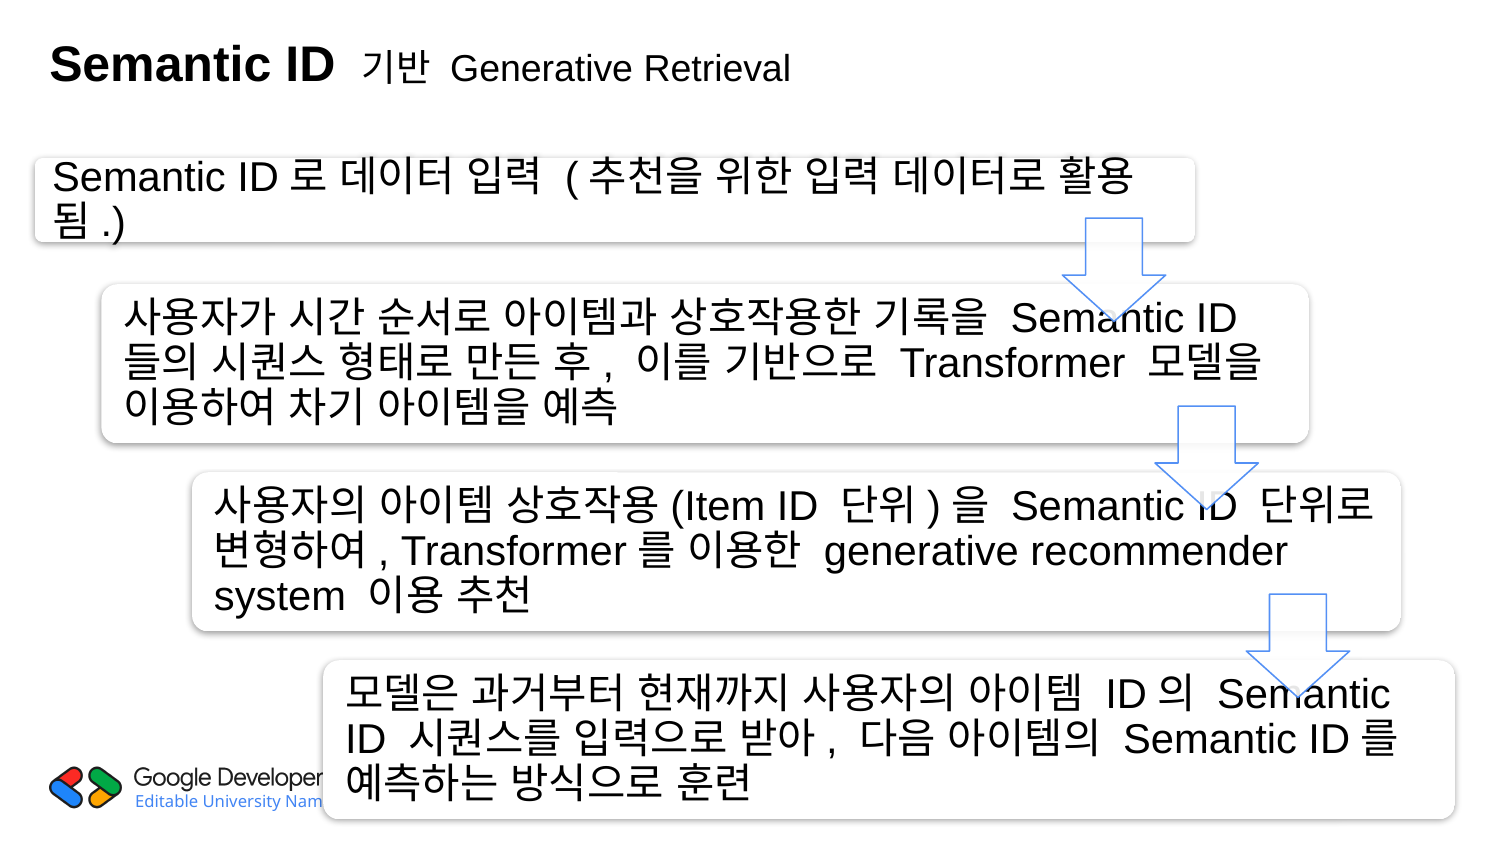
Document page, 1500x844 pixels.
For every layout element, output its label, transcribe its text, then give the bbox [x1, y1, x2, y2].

text_box Semantic ID 기반 Generative Retrieval [34, 24, 1050, 100]
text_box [51, 95, 1436, 820]
